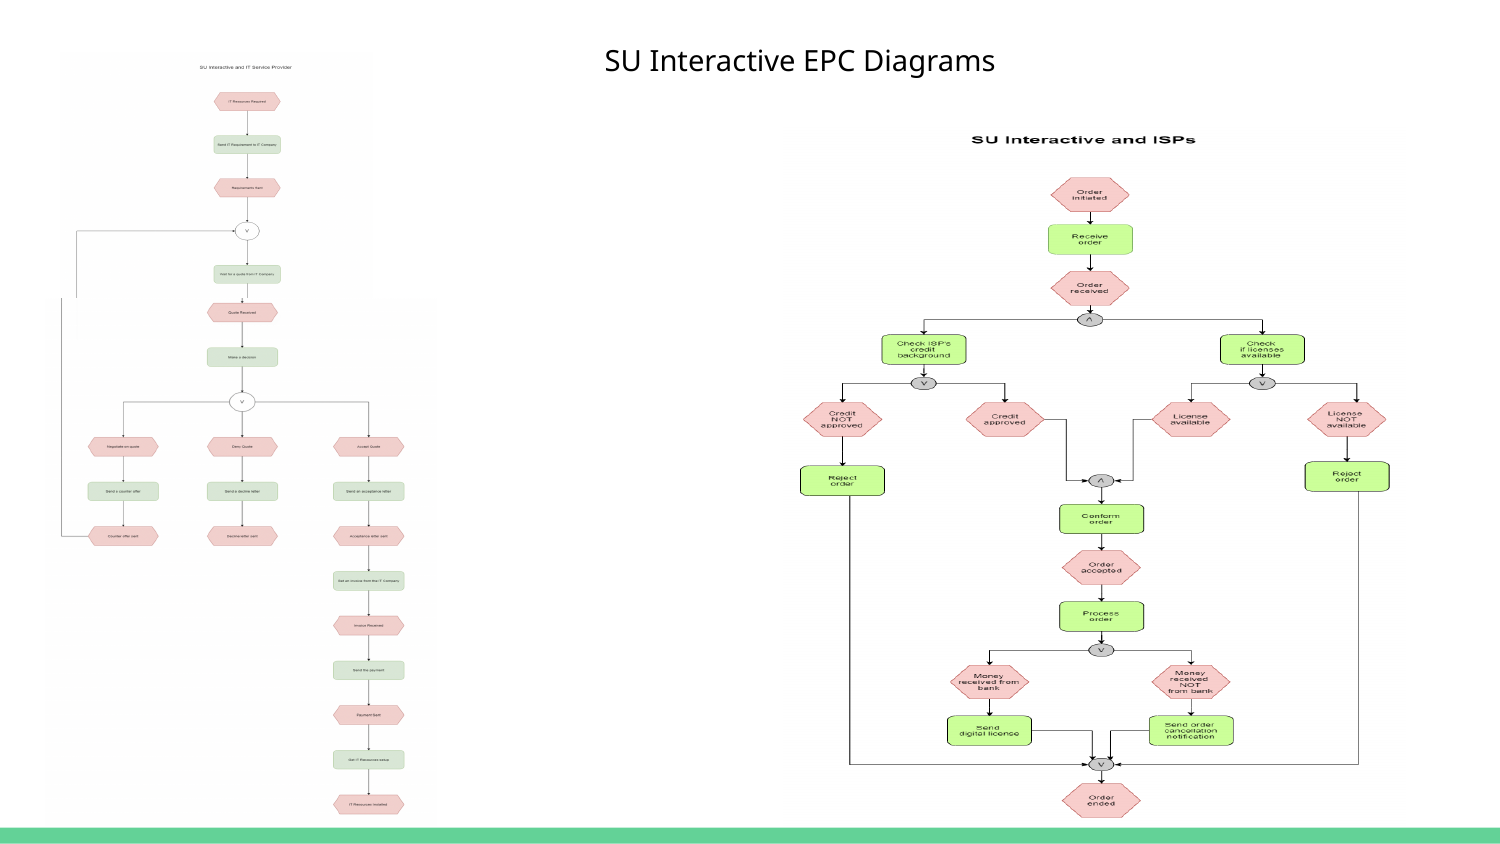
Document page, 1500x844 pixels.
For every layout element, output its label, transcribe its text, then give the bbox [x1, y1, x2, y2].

text_box SU Interactive EPC Diagrams [589, 26, 1221, 92]
picture [783, 125, 1406, 827]
picture [45, 52, 437, 827]
